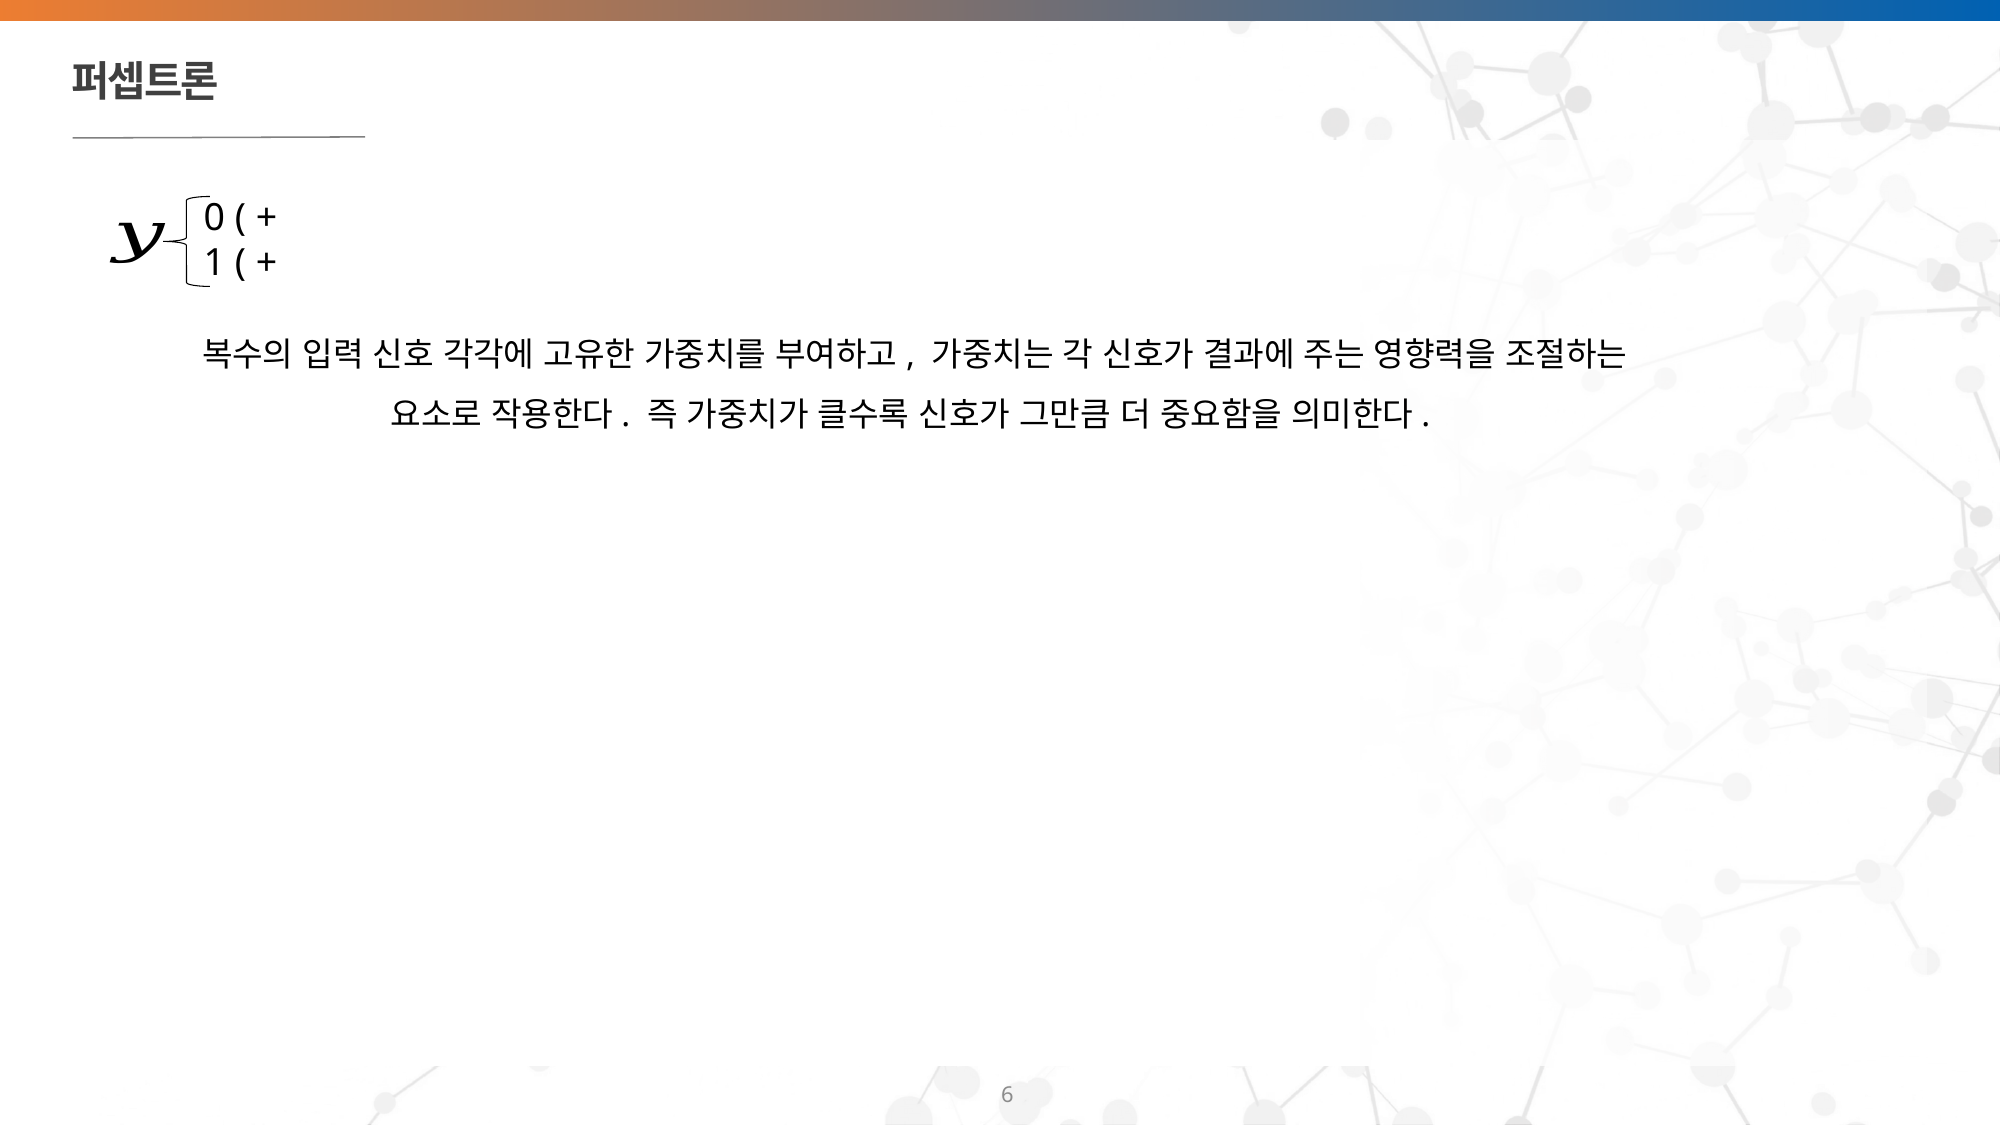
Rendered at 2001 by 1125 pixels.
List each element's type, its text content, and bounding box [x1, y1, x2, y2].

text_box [107, 186, 693, 293]
title 퍼셉트론 [56, 49, 1162, 117]
text_box 복수의 입력 신호 각각에 고유한 가중치를 부여하고, 가중치는 각 신호가 결과에 주는 영향력을 조절하는 요소로 작용한다. 즉 가중치가 클수록 신호가 그만큼 더 중요함을 의미한다. [140, 306, 1690, 441]
slide_number 6 [782, 1065, 1233, 1125]
